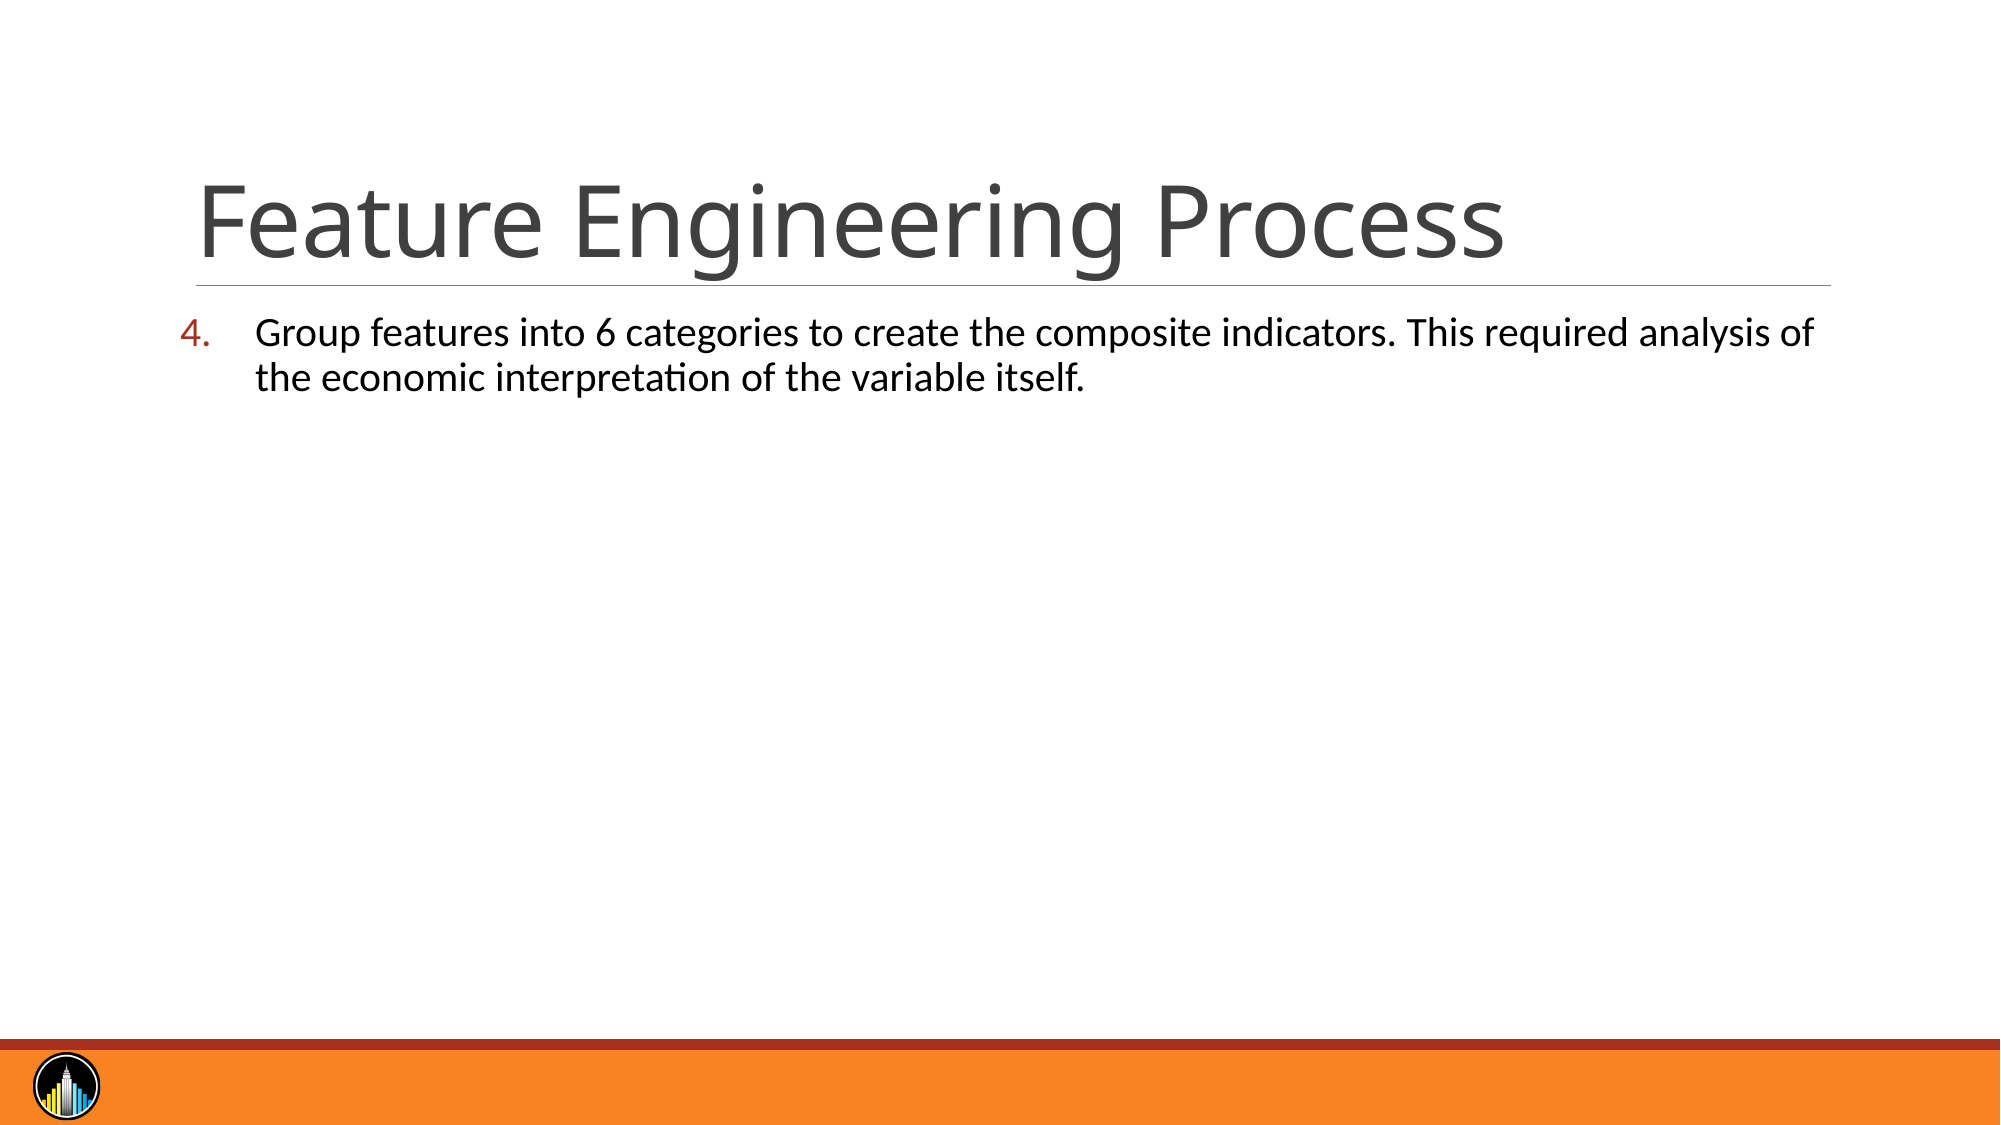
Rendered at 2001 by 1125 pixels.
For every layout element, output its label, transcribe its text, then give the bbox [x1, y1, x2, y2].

title Feature Engineering Process [180, 47, 1830, 285]
picture [0, 1041, 134, 1125]
list Group features into 6 categories to create the composite indicators. This required analysis of the economic interpretation of the variable itself. [180, 302, 1830, 963]
